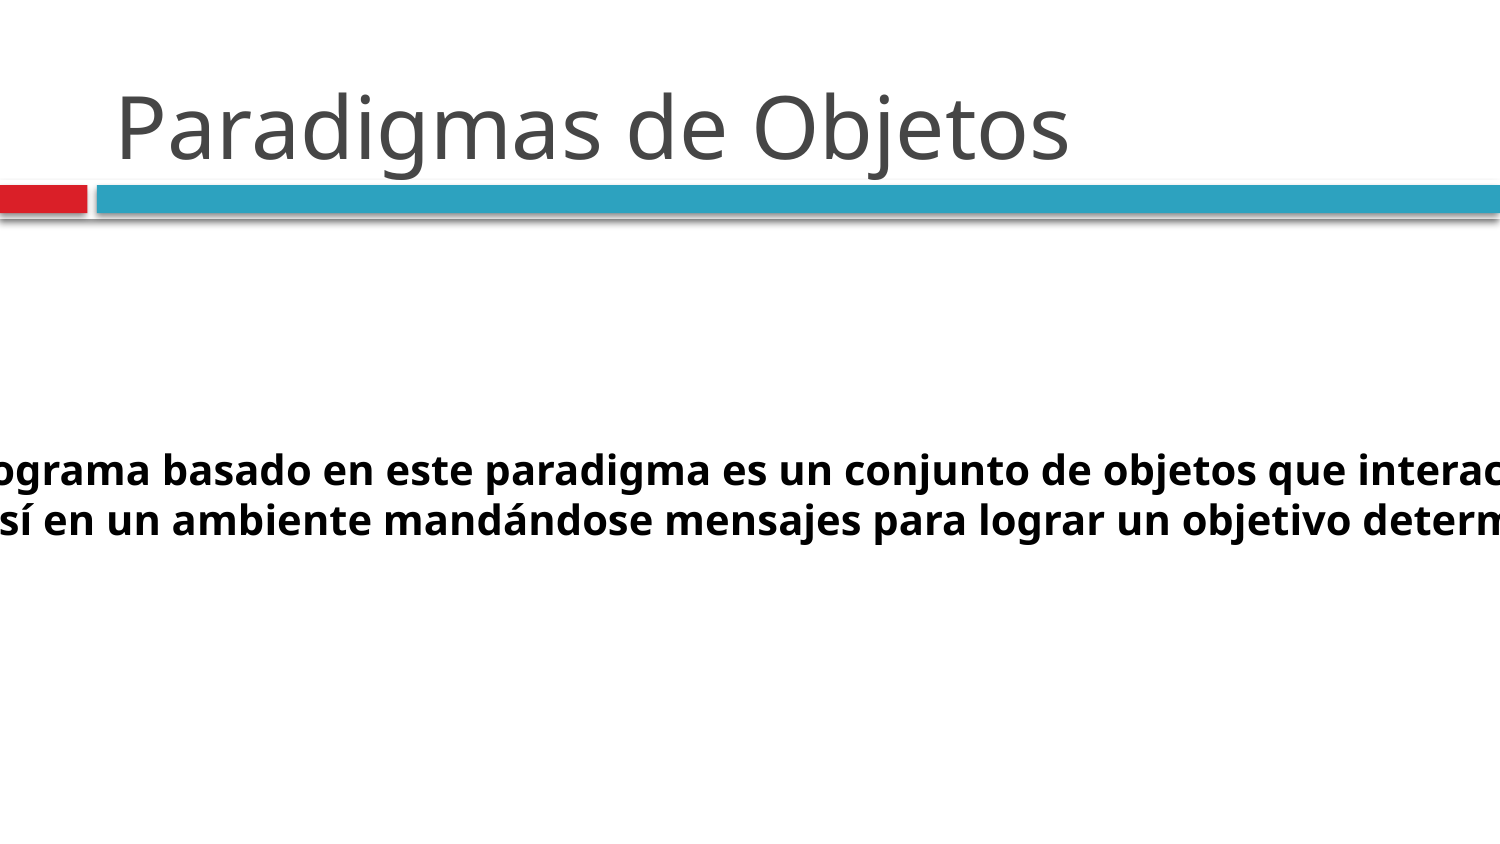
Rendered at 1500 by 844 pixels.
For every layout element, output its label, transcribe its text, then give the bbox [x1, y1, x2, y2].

text_box Un programa basado en este paradigma es un conjunto de objetos que interactúan entre sí en un ambiente mandándose mensajes para lograr un objetivo determinado. [0, 436, 1500, 844]
title Paradigmas de Objetos [99, 19, 1438, 185]
